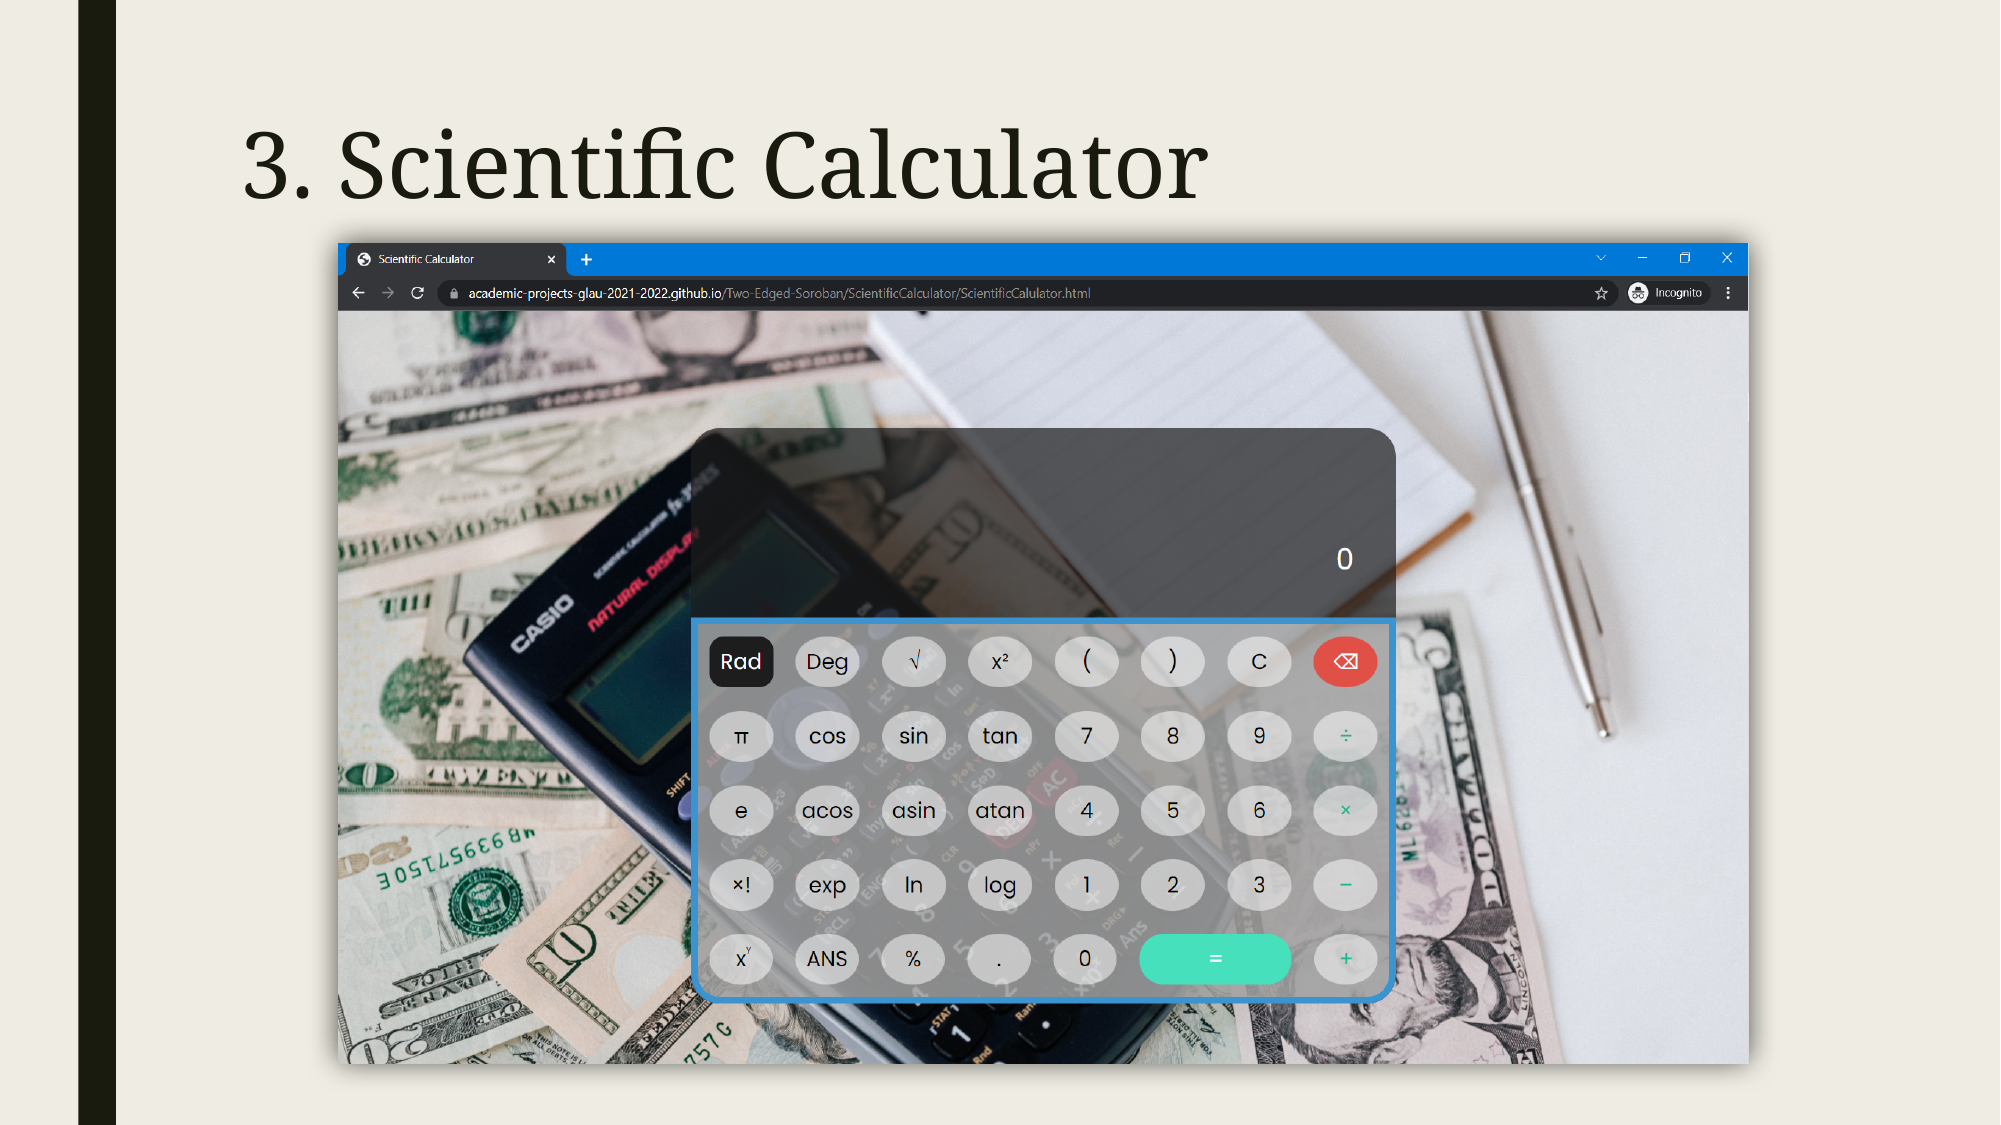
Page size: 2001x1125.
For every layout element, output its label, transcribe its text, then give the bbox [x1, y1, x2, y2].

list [338, 243, 1750, 1064]
title 3. Scientific Calculator [225, 112, 1800, 357]
